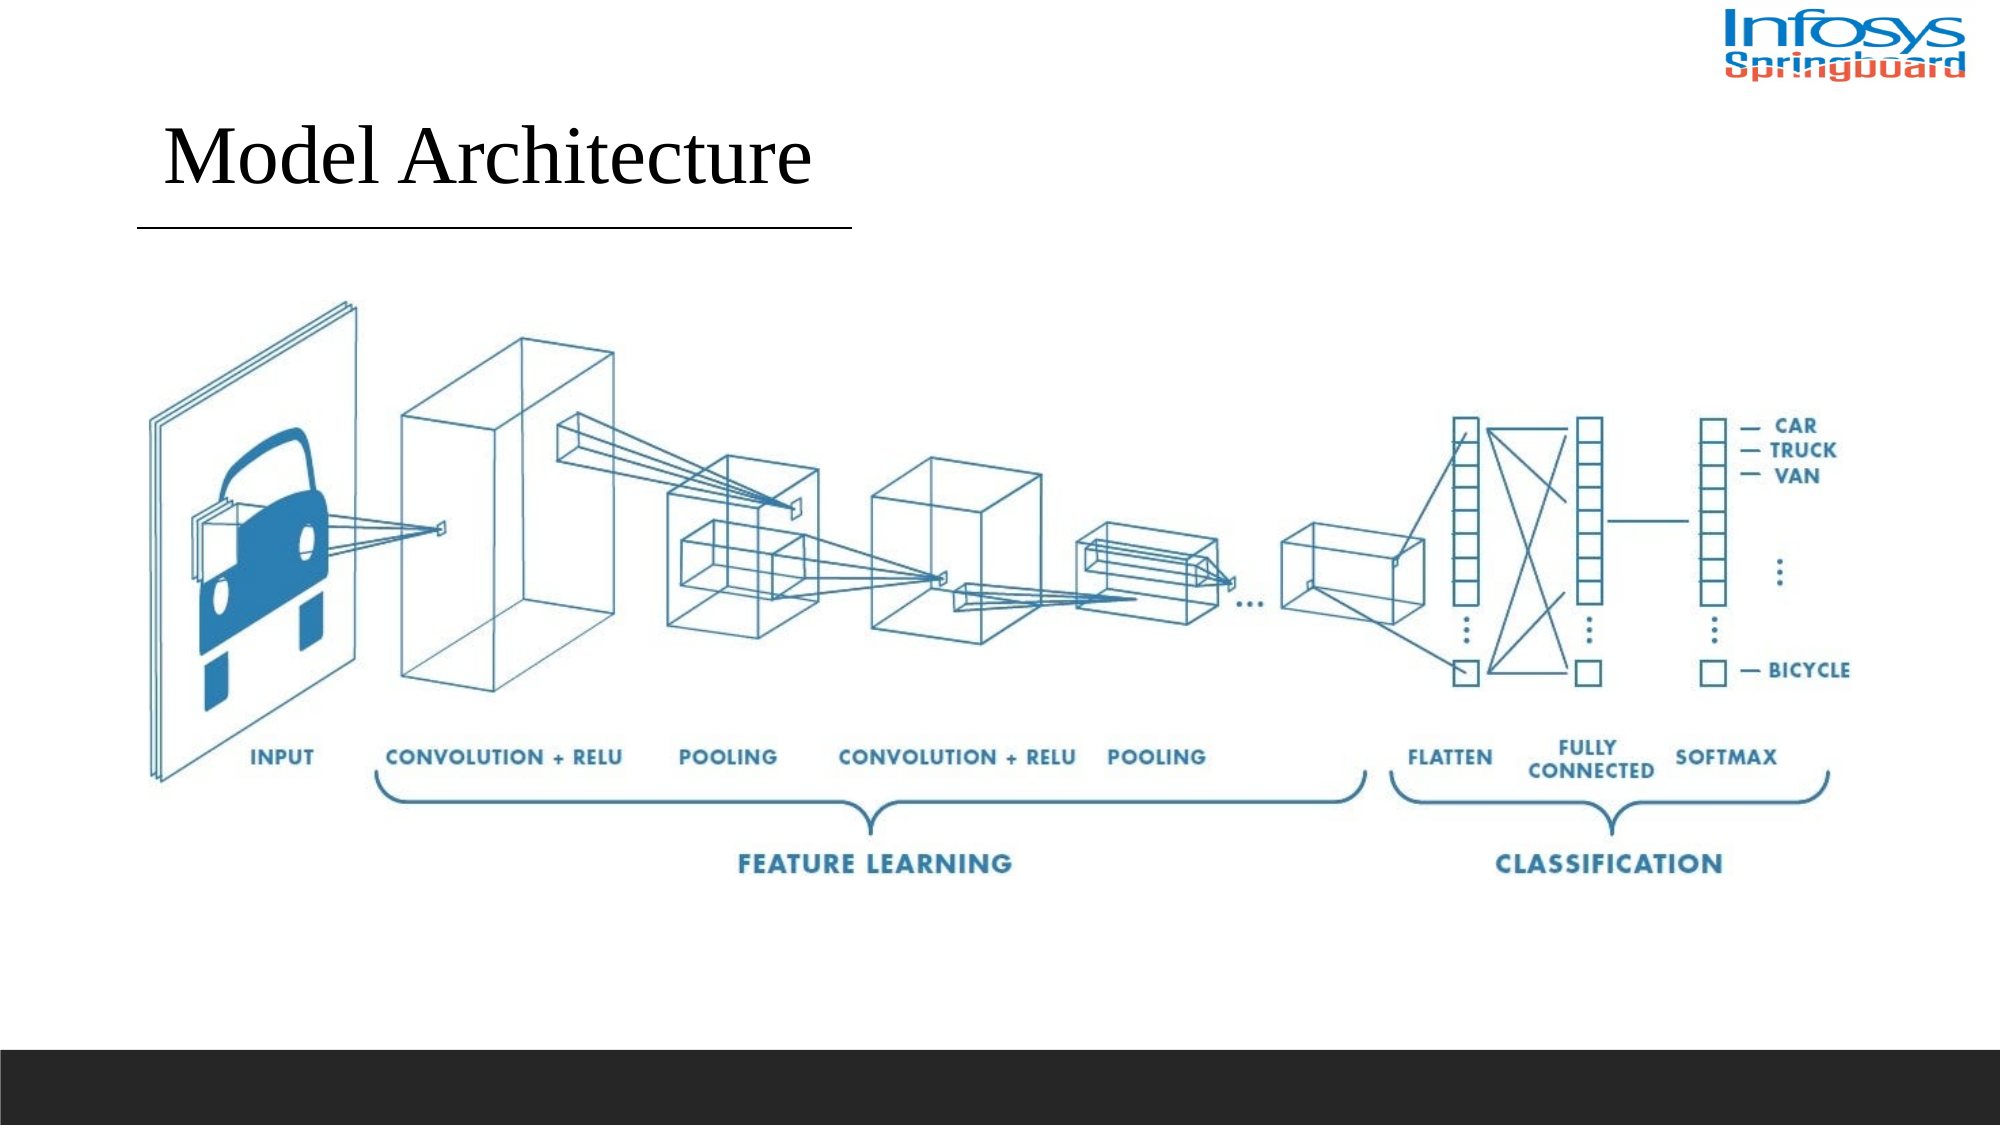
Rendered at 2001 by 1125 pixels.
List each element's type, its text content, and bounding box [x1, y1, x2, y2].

text_box Model Architecture [148, 92, 1071, 208]
picture [1708, 0, 1978, 88]
picture [148, 300, 1852, 877]
